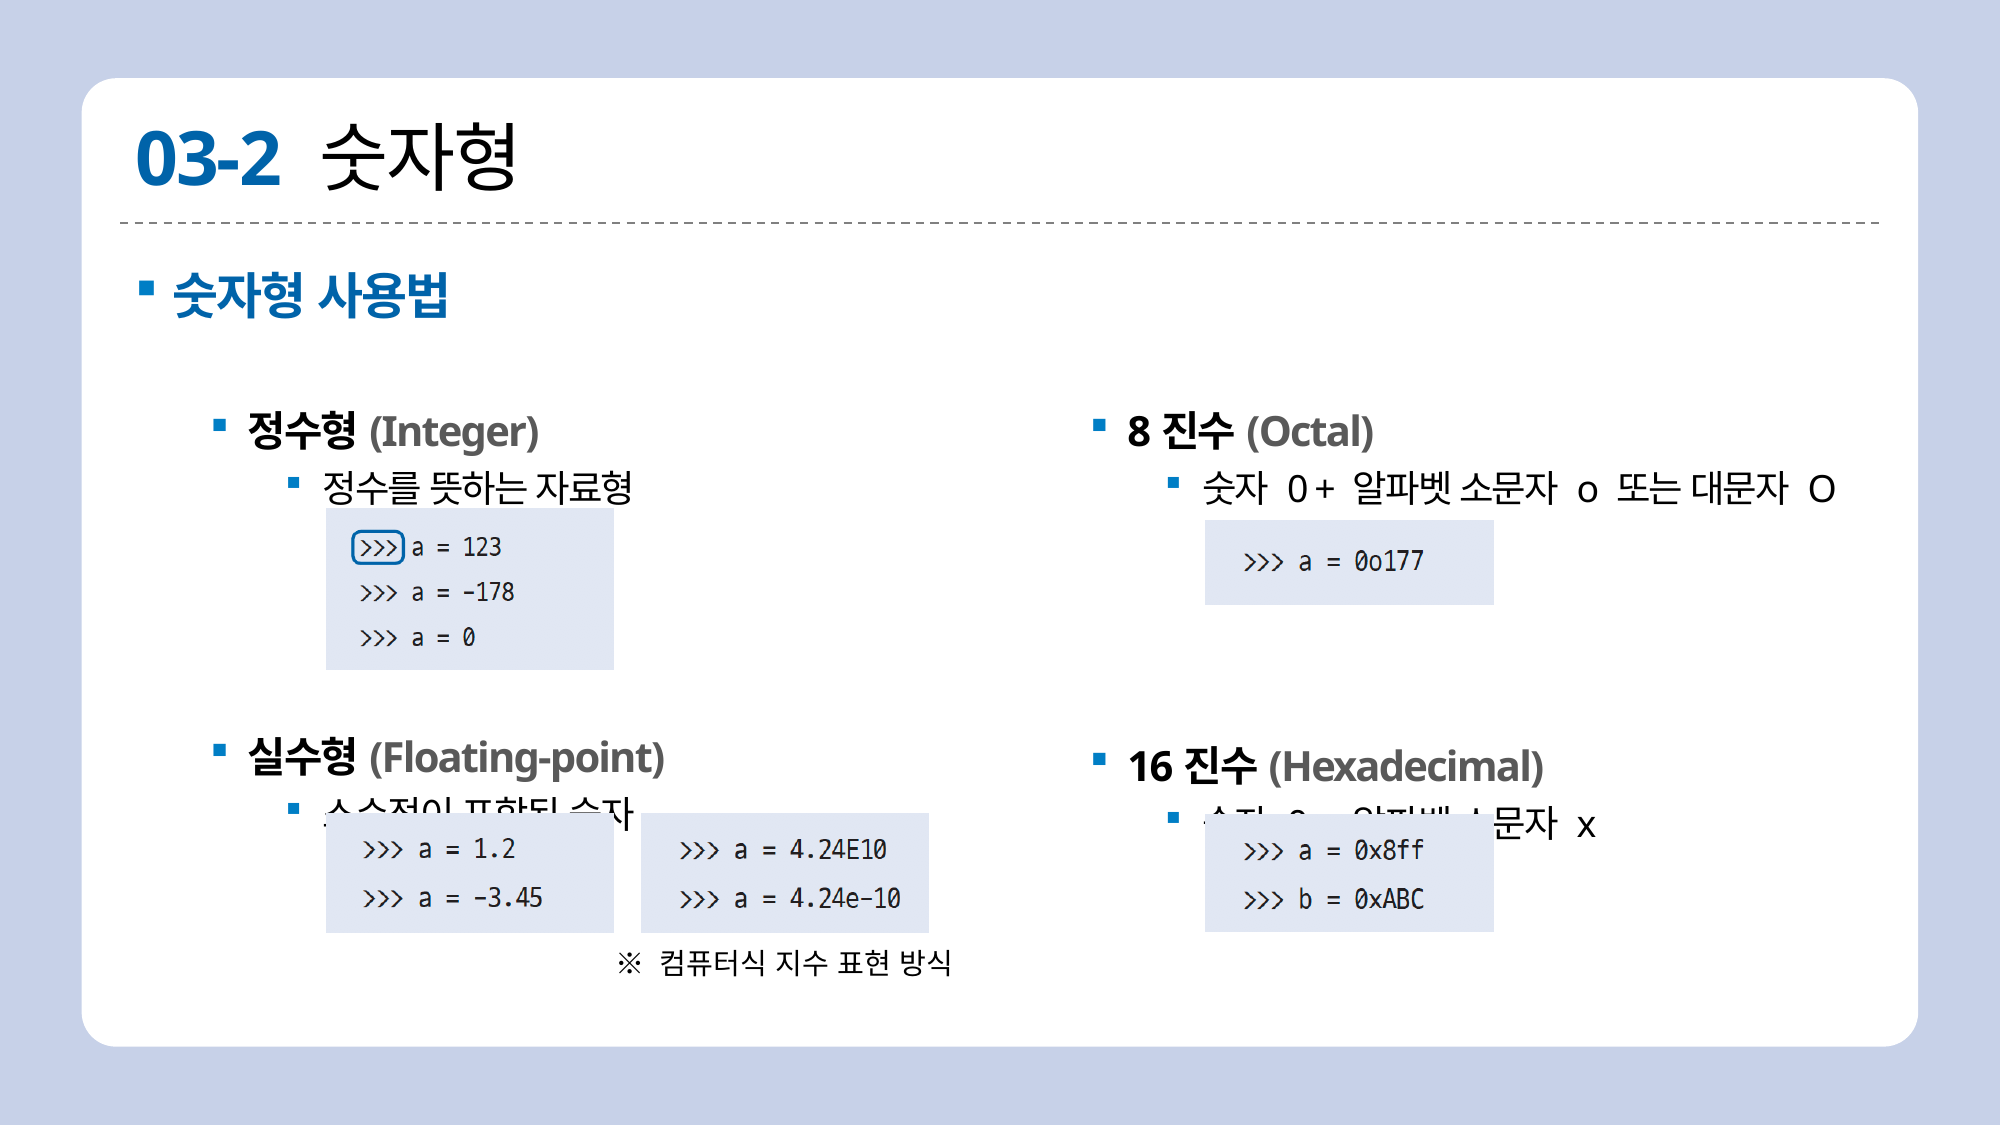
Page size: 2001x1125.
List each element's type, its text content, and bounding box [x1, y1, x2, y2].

title 03-2 숫자형 [120, 109, 1880, 209]
list 숫자형 사용법 정수형(Integer) 정수를 뜻하는 자료형 실수형(Floating-point) 소수점이 포함된 숫자 [120, 257, 999, 1009]
picture [641, 813, 929, 933]
picture [1205, 814, 1494, 932]
picture [1205, 520, 1494, 605]
picture [326, 813, 614, 933]
picture [326, 508, 614, 670]
list 8진수(Octal) 숫자 0 + 알파벳 소문자 o 또는 대문자 O 16진수(Hexadecimal) 숫자 0 + 알파벳 소문자 x [999, 257, 1880, 1009]
text_box ※ 컴퓨터식 지수 표현 방식 [600, 938, 970, 988]
